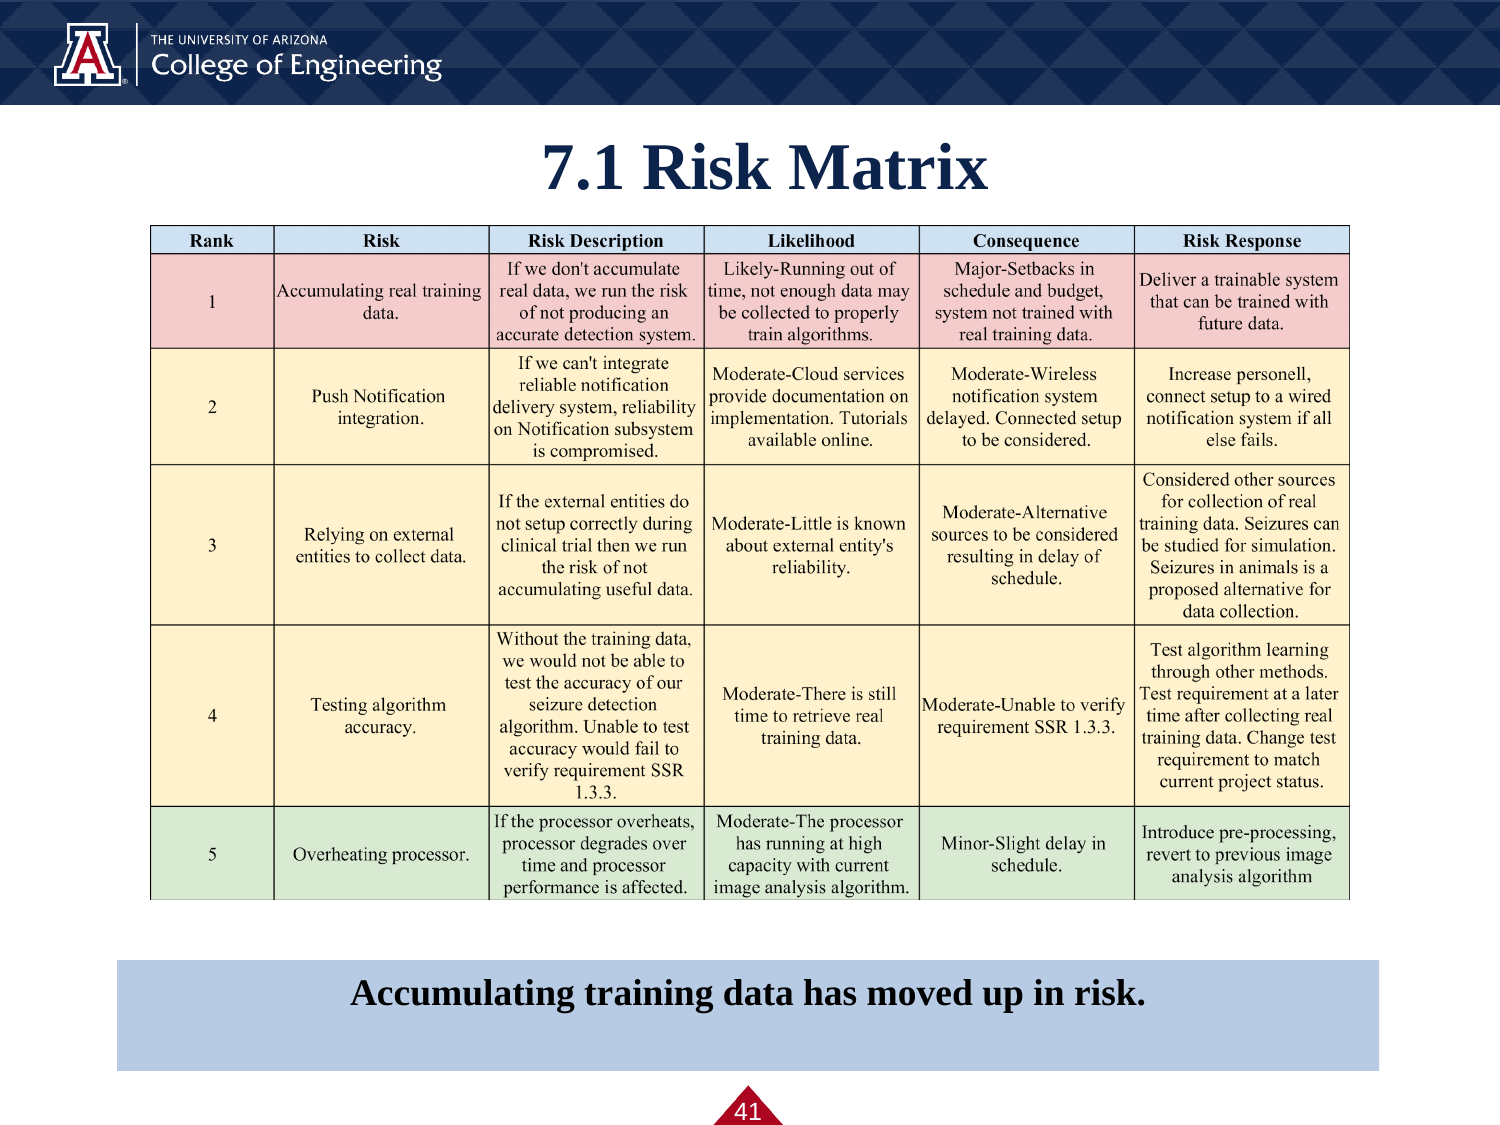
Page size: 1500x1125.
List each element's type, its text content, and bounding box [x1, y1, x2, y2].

picture [54, 23, 442, 86]
slide_number ‹#› [715, 1080, 781, 1125]
title 7.1 Risk Matrix [90, 87, 1441, 237]
text_box Accumulating training data has moved up in risk. [117, 960, 1380, 1071]
picture [149, 225, 1350, 900]
